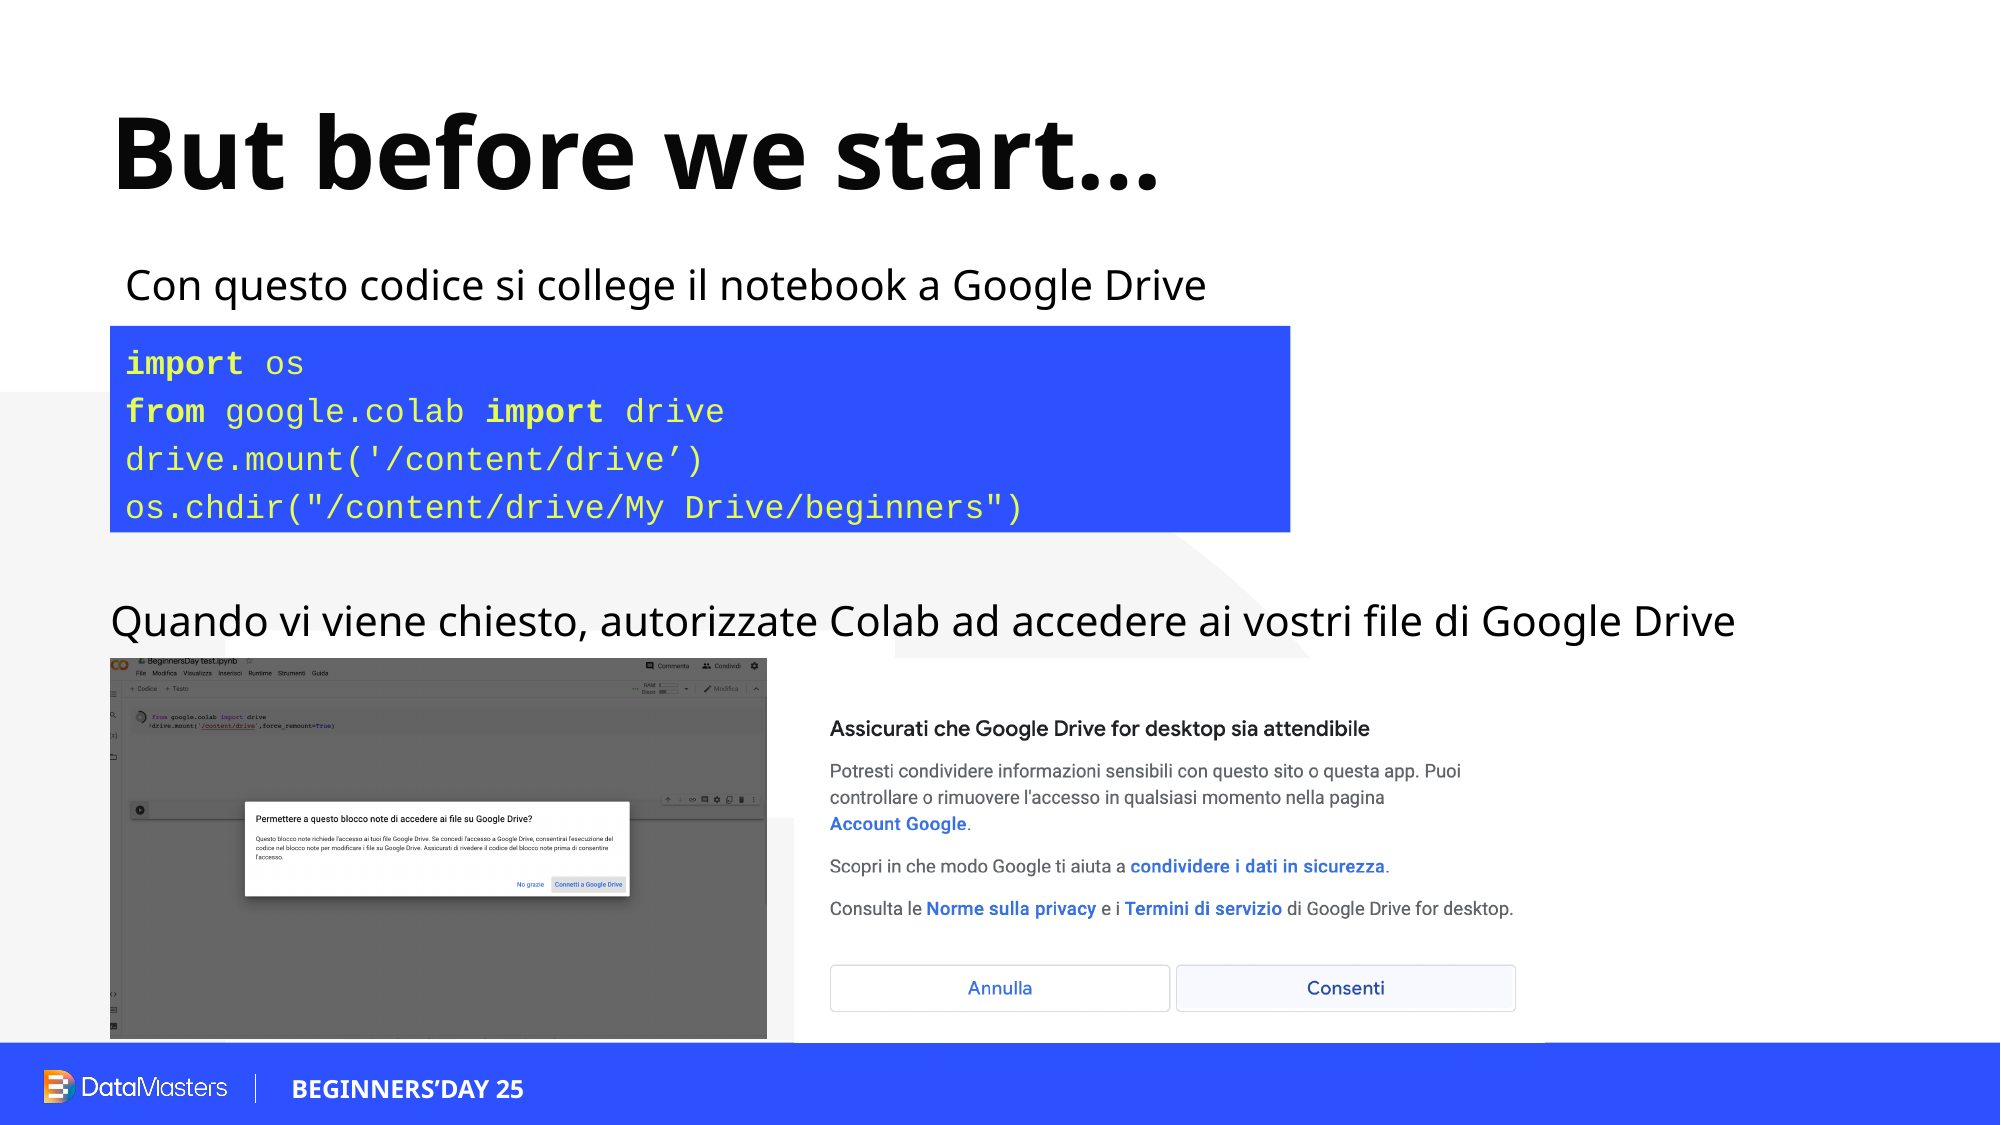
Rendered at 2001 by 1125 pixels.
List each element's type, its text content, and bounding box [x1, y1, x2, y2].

text_box import os from google.colab import drive drive.mount('/content/drive’) os.chdir("/content/drive/My Drive/beginners") [110, 325, 1291, 533]
text_box Con questo codice si college il notebook a Google Drive [110, 226, 1627, 317]
title But before we start… [95, 82, 1444, 233]
text_box Quando vi viene chiesto, autorizzate Colab ad accedere ai vostri file di Google Drive [95, 562, 1846, 653]
picture [794, 658, 1545, 1043]
picture [0, 658, 768, 1125]
